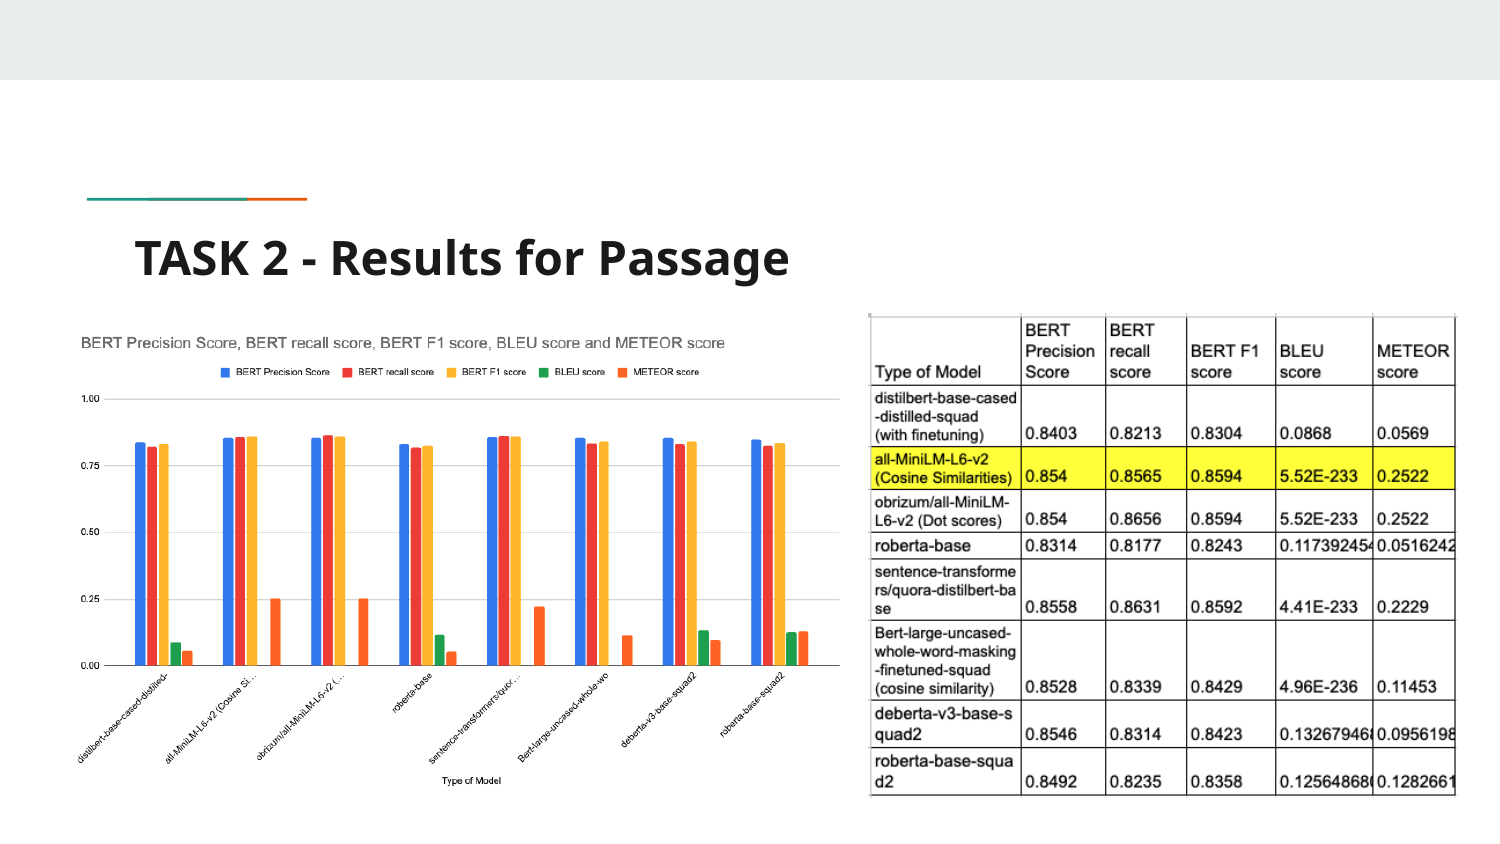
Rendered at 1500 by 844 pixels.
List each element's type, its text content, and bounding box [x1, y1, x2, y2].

title TASK 2 - Results for Passage [119, 212, 1275, 301]
picture [868, 313, 1459, 799]
picture [58, 313, 861, 807]
